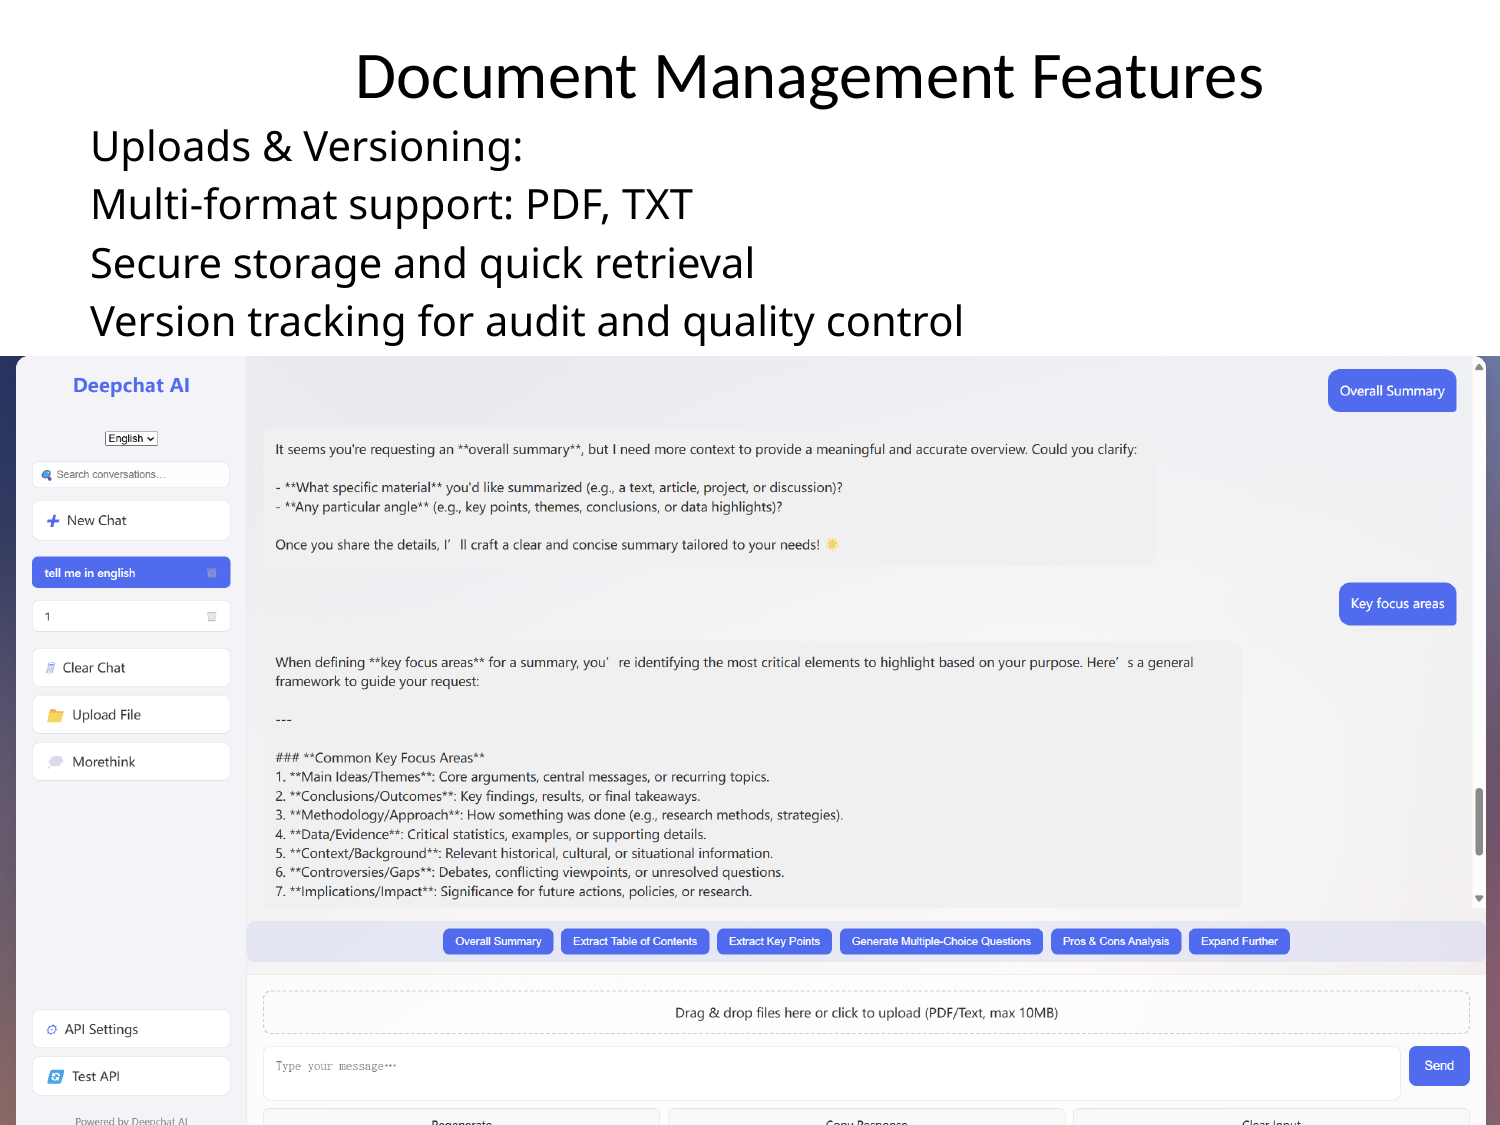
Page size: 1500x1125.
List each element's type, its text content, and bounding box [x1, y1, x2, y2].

list Uploads & Versioning: Multi-format support: PDF, TXT Secure storage and quick retrieval Version tracking for audit and quality control [75, 112, 1425, 354]
title Document Management Features [135, 0, 1486, 166]
picture [0, 355, 1500, 1125]
